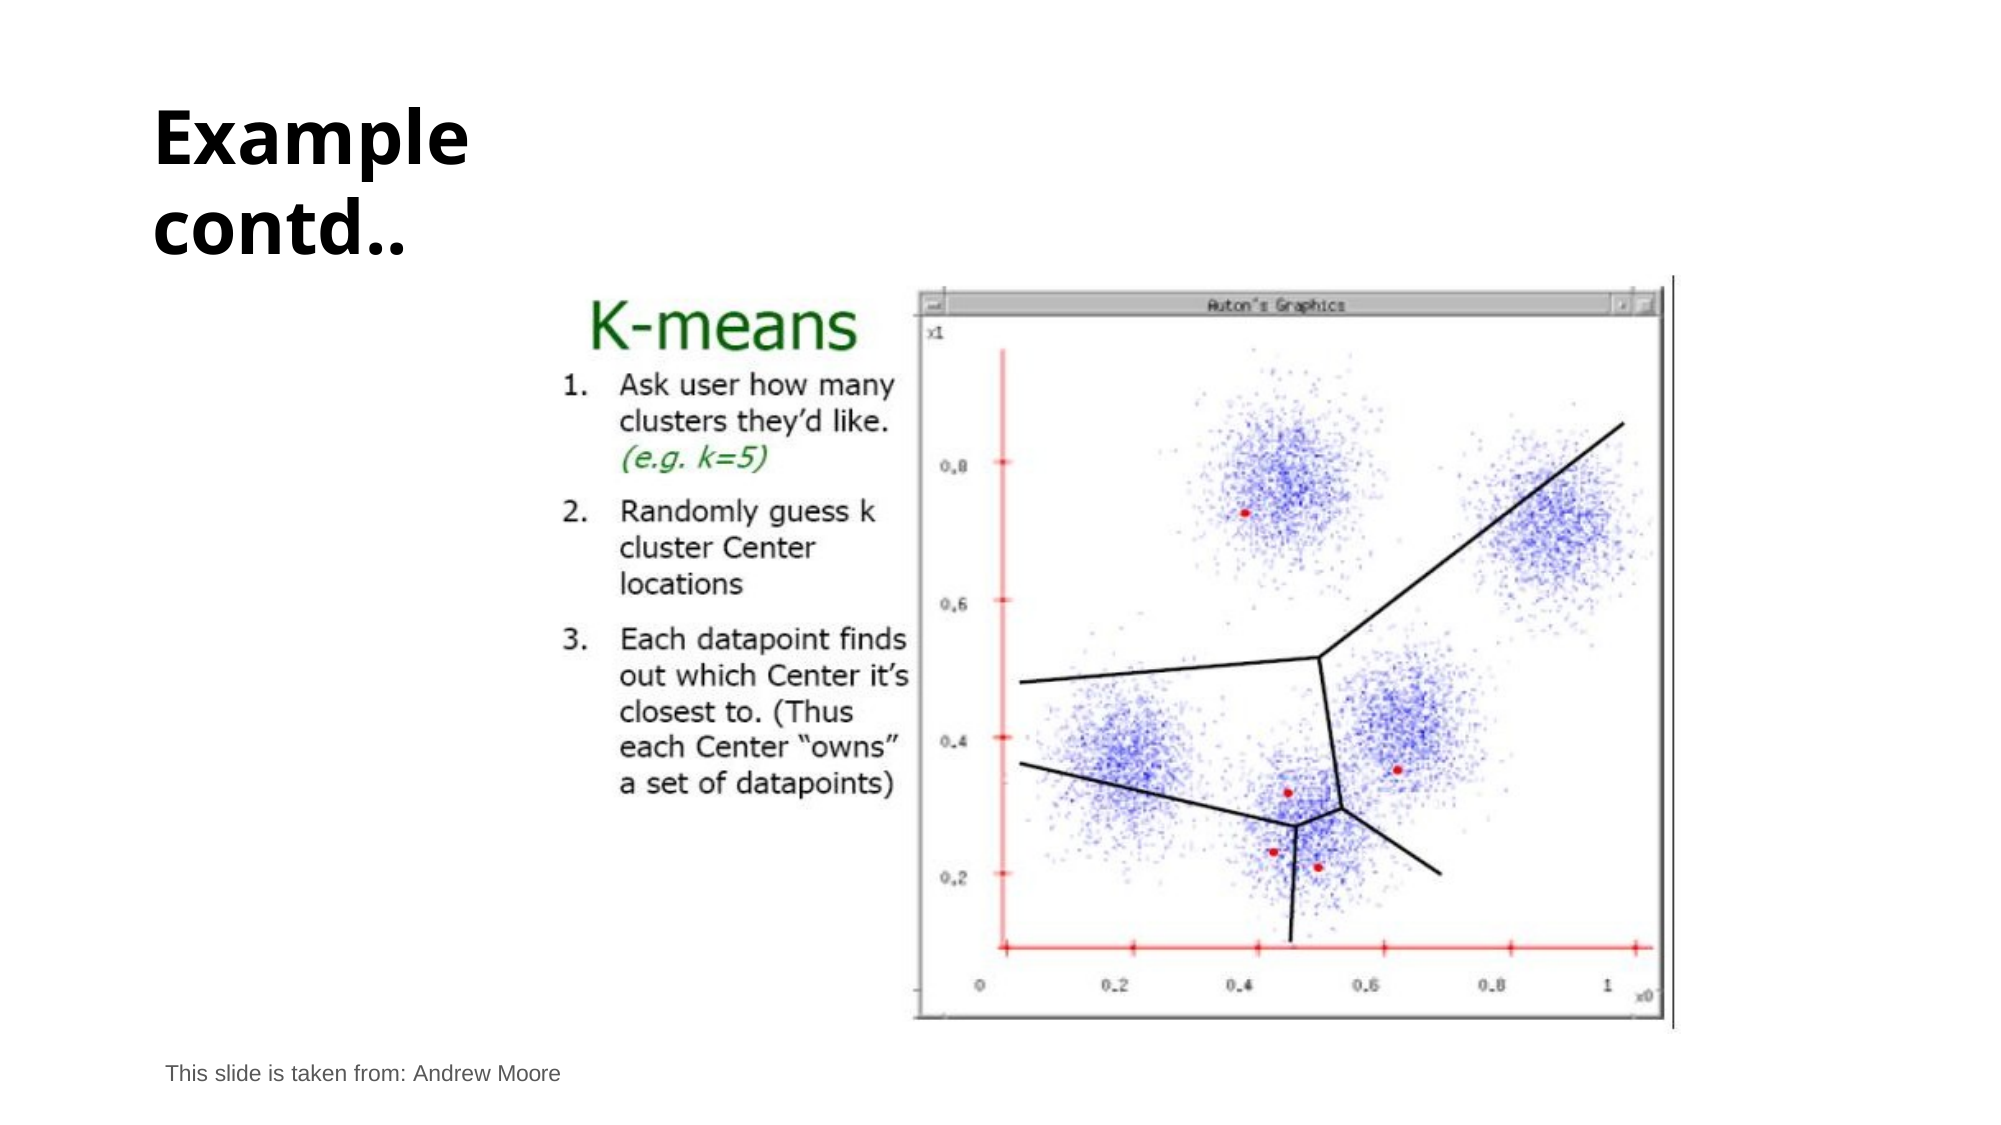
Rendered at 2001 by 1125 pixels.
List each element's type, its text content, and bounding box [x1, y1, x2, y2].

picture [560, 274, 1681, 1034]
text_box This slide is taken from: Andrew Moore [162, 1058, 563, 1086]
title Example contd.. [150, 83, 675, 274]
